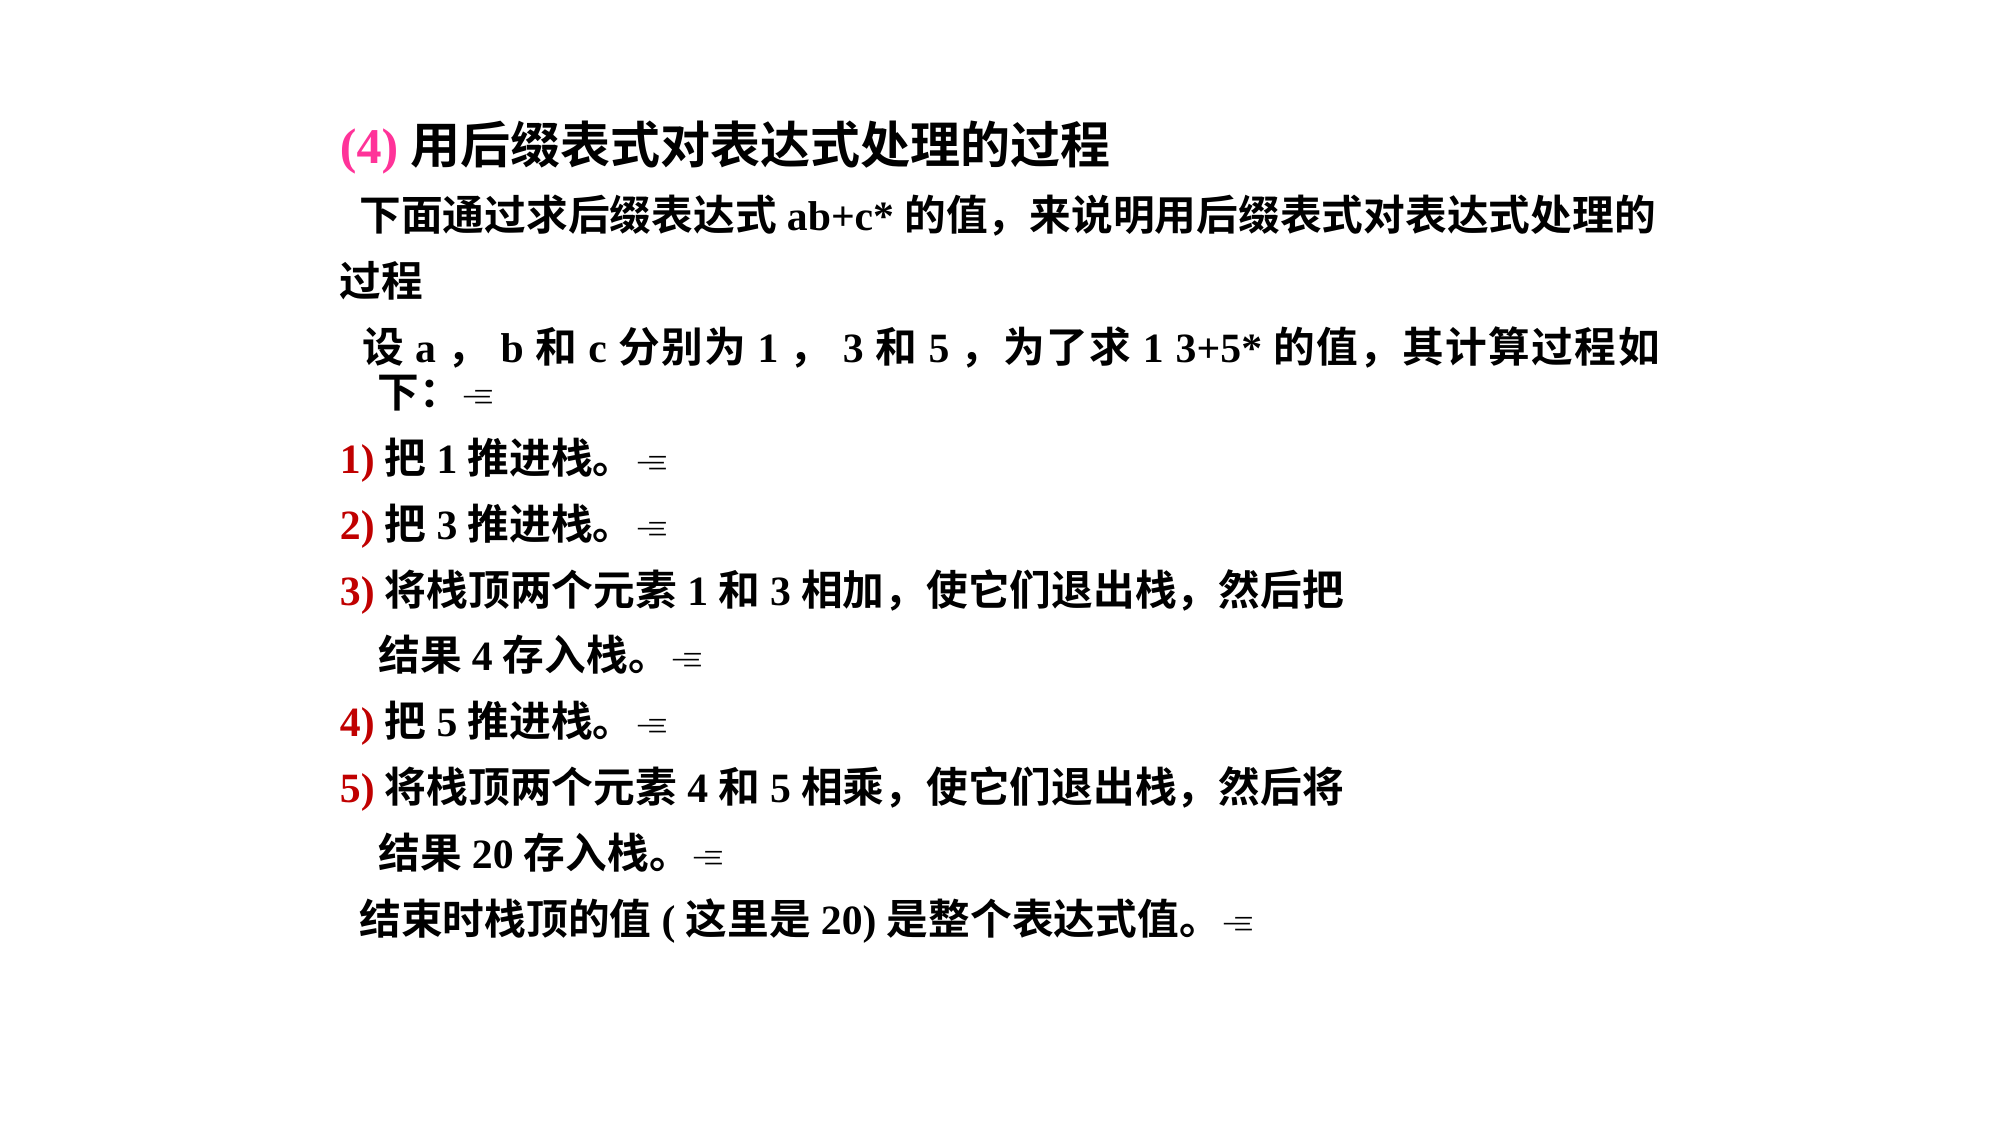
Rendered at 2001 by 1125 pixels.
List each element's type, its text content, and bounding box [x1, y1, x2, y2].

list (4)用后缀表式对表达式处理的过程 下面通过求后缀表达式ab+c*的值，来说明用后缀表式对表达式处理的 过程 设a，b和c分别为1，3和5，为了求1 3+5*的值，其计算过程如下： 1)把1推进栈。 2)把3推进栈。 3)将栈顶两个元素1和3相加，使它们退出栈，然后把 结果4存入栈。 4)把5推进栈。 5)将栈顶两个元素4和5相乘，使它们退出栈，然后将 结果20存入栈。 结束时栈顶的值(这里是20)是整个表达式值。 [324, 112, 1675, 1005]
